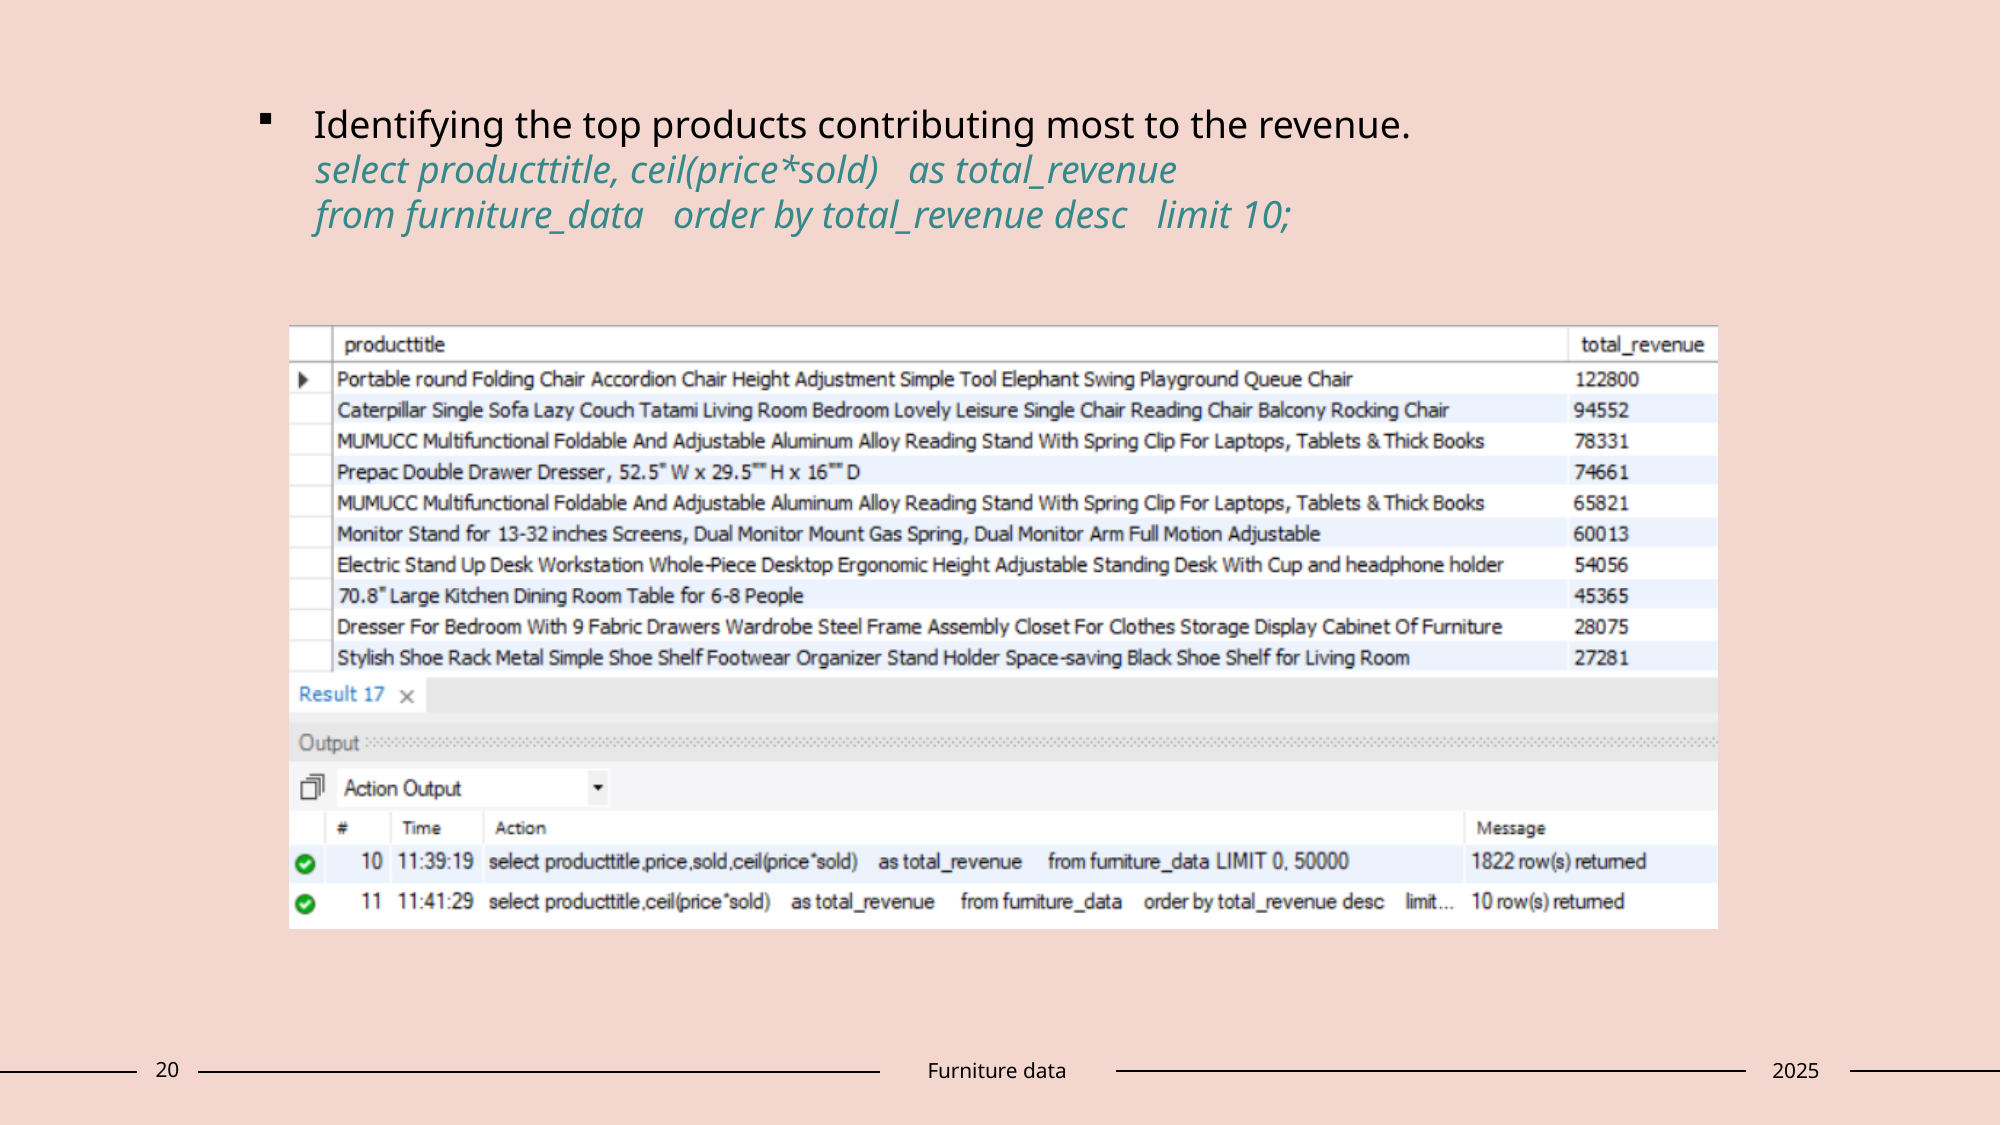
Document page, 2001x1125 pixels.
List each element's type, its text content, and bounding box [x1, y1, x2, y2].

text_box Identifying the top products contributing most to the revenue. select producttitle, ceil(price*sold) as total_revenue from furniture_data order by total_revenue desc limit 10; [242, 93, 1660, 244]
picture [289, 325, 1718, 930]
slide_number 2025 [1743, 1050, 1849, 1091]
footer Furniture data [879, 1050, 1120, 1091]
slide_number 20 [137, 1050, 198, 1091]
